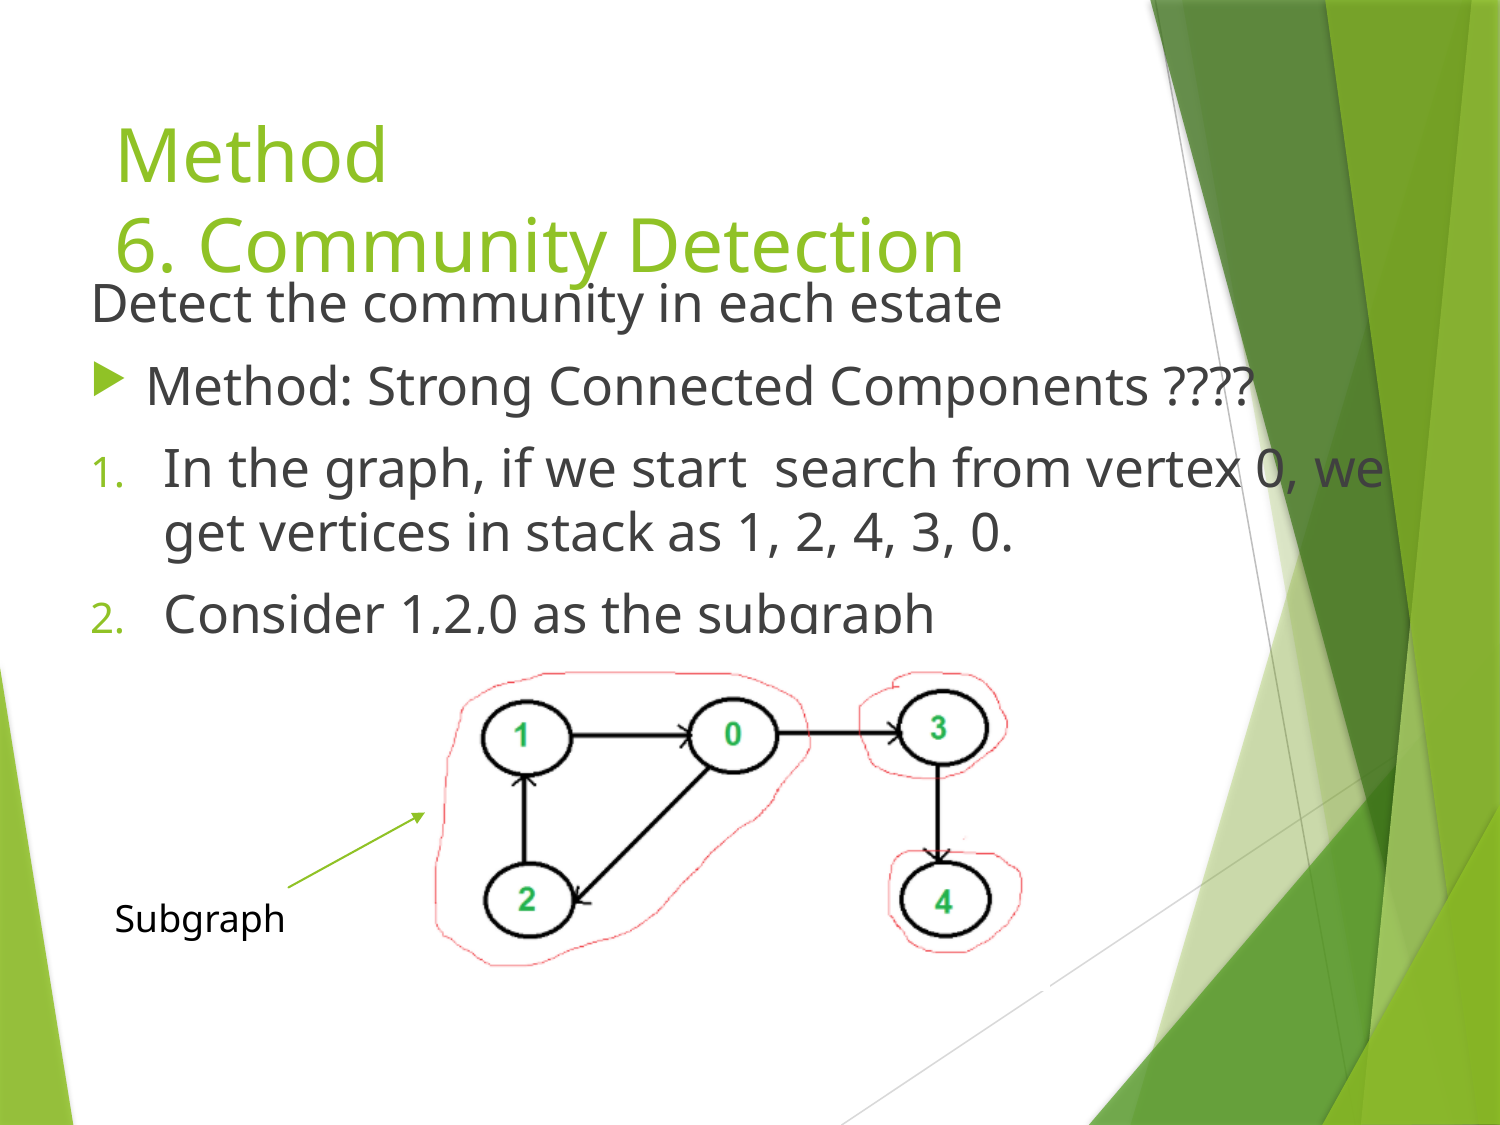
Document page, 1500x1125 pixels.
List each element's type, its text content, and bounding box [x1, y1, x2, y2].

title Method 6. Community Detection [99, 99, 1142, 262]
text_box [287, 811, 426, 888]
picture [399, 634, 1051, 991]
list Detect the community in each estate Method: Strong Connected Components ???? In the graph, if we start search from vertex 0, we get vertices in stack as 1, 2, 4, 3, 0. Consider 1,2,0 as the subgraph [75, 262, 1425, 738]
text_box Subgraph [99, 887, 302, 948]
